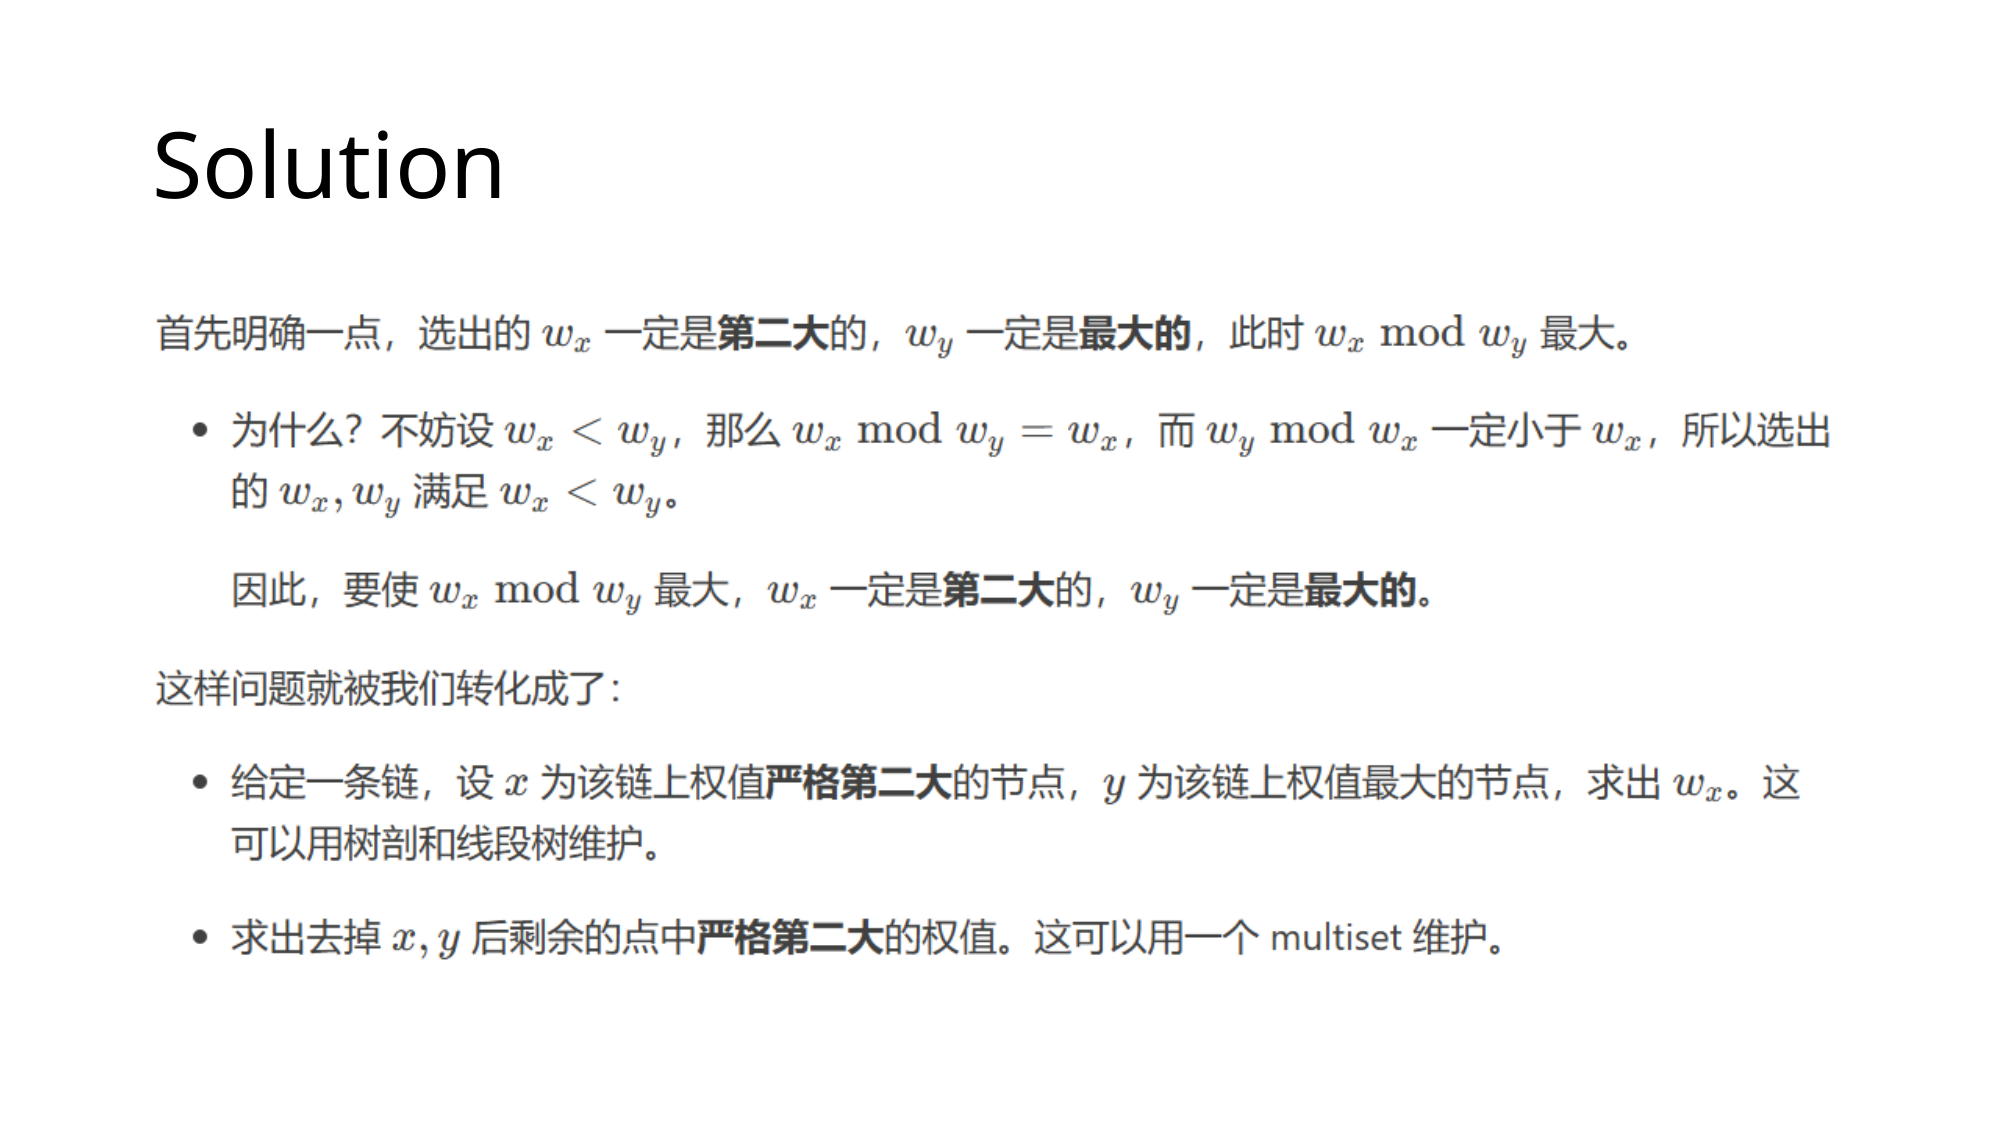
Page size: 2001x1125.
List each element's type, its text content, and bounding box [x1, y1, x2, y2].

picture [137, 299, 1836, 980]
title Solution [137, 59, 1863, 278]
